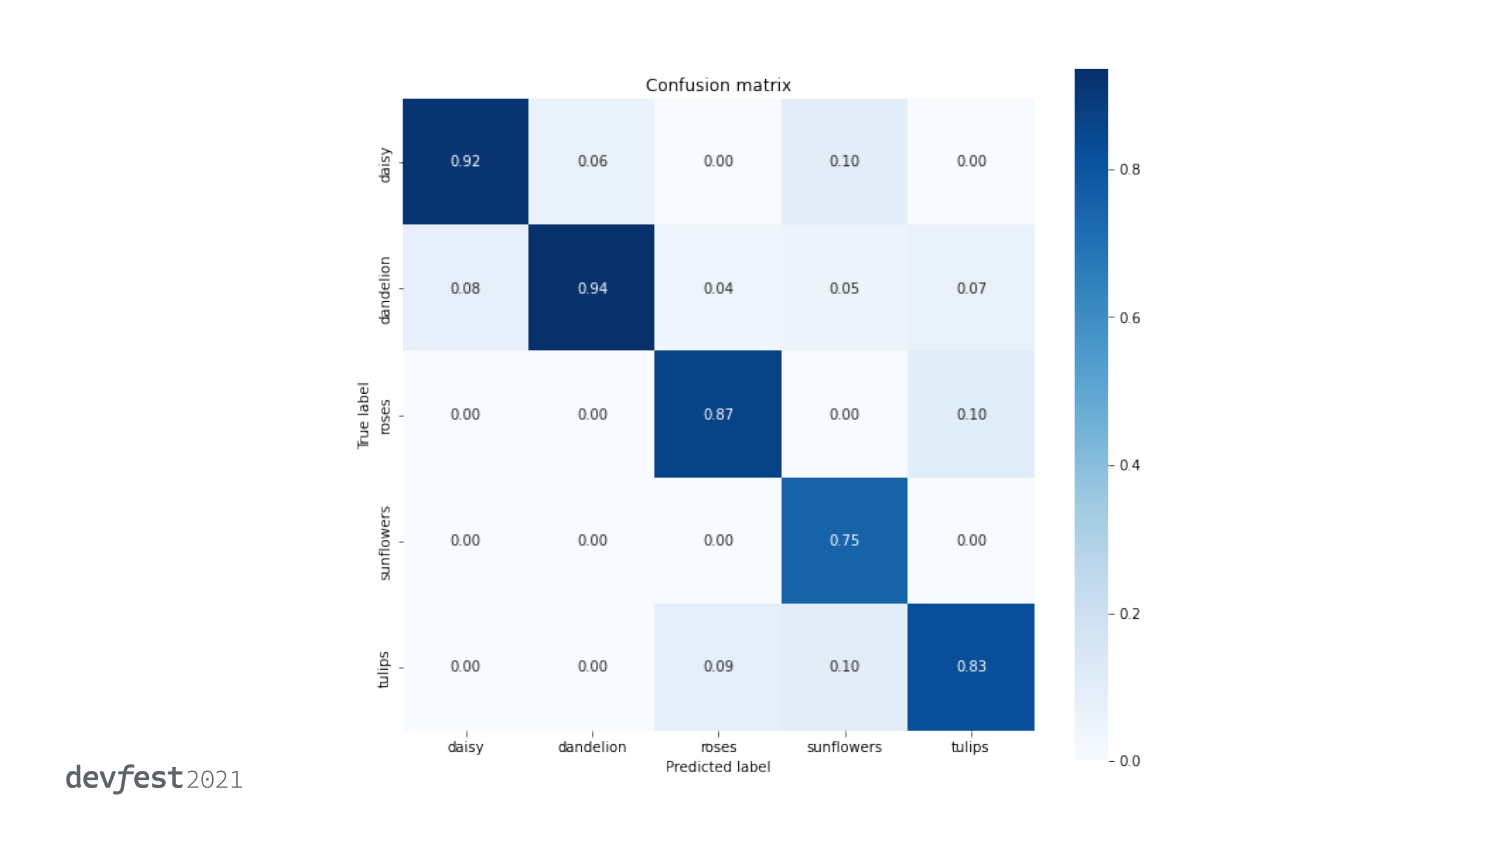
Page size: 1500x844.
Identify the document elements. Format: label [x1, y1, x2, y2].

picture [349, 59, 1151, 785]
picture [65, 761, 243, 797]
